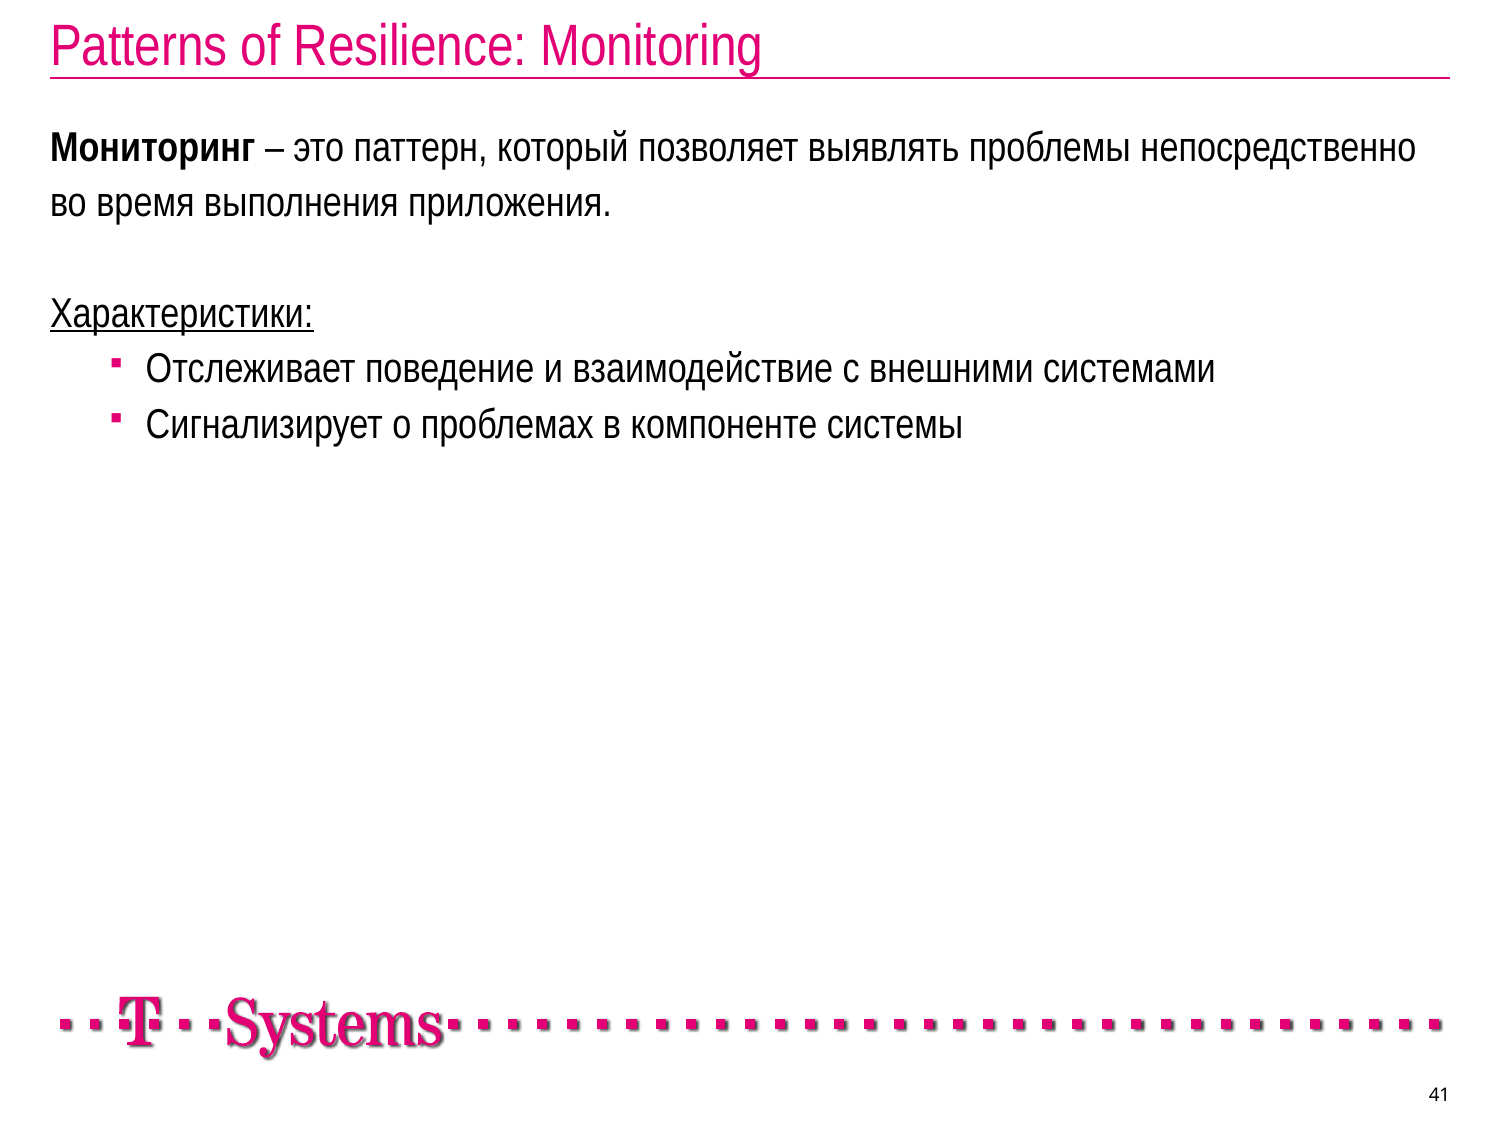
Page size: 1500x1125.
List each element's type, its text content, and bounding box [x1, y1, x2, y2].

slide_number 41 [1361, 1082, 1451, 1107]
list Мониторинг – это паттерн, который позволяет выявлять проблемы непосредственно во время выполнения приложения. Характеристики: Отслеживает поведение и взаимодействие с внешними системами Сигнализирует о проблемах в компоненте системы [50, 125, 1450, 976]
title Patterns of Resilience: Monitoring [50, 14, 1450, 91]
